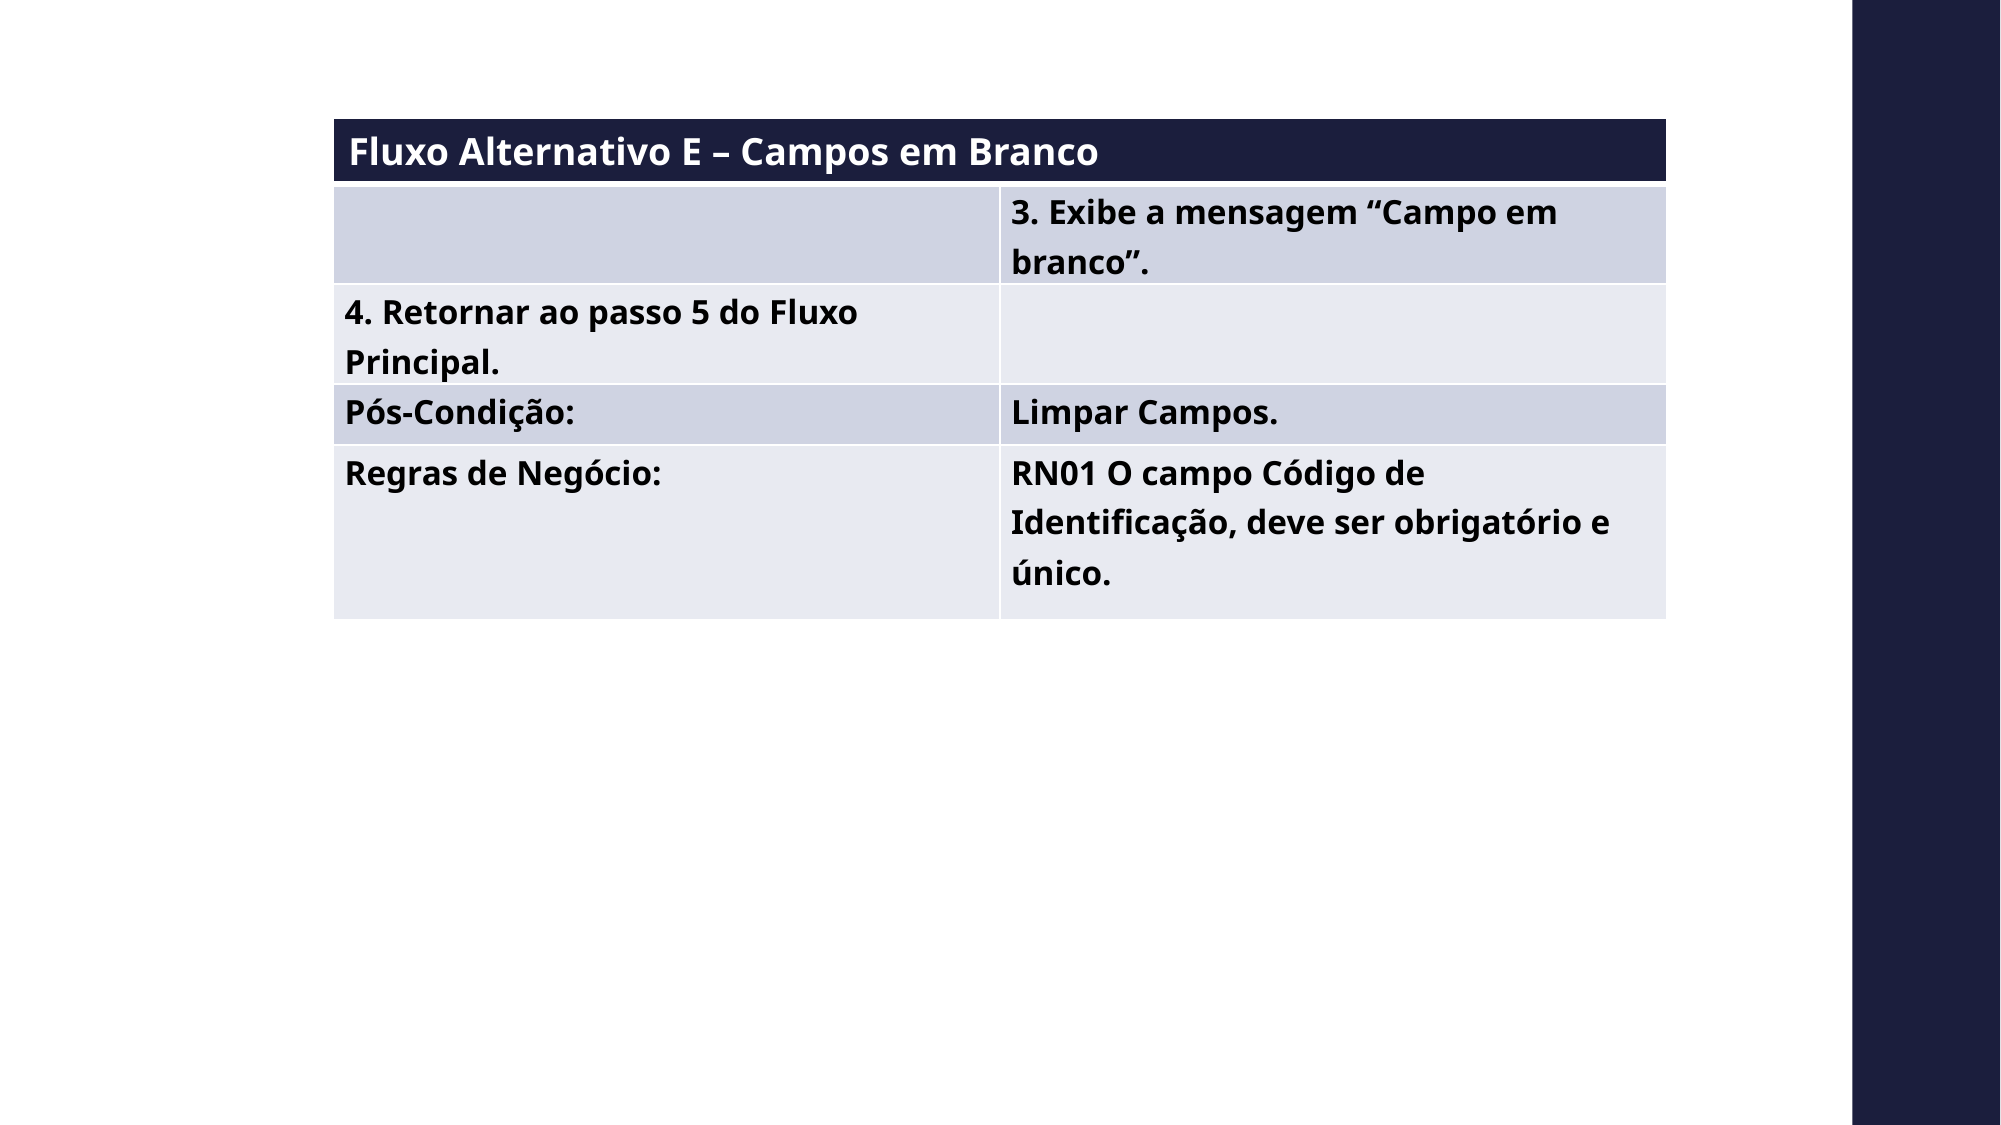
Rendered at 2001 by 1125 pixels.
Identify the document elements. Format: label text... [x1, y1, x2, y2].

table_cell Pós-Condição: [334, 385, 999, 444]
table_cell [334, 187, 999, 283]
table_cell Limpar Campos. [1001, 385, 1666, 444]
table_cell RN01 O campo Código de Identificação, deve ser obrigatório e único. [1001, 446, 1666, 619]
table_cell [1001, 285, 1666, 383]
table_cell Regras de Negócio: [334, 446, 999, 619]
table_cell 4. Retornar ao passo 5 do Fluxo Principal. [334, 285, 999, 383]
table_header Fluxo Alternativo E – Campos em Branco [334, 119, 1666, 181]
table_cell 3. Exibe a mensagem “Campo em branco”. [1001, 187, 1666, 283]
